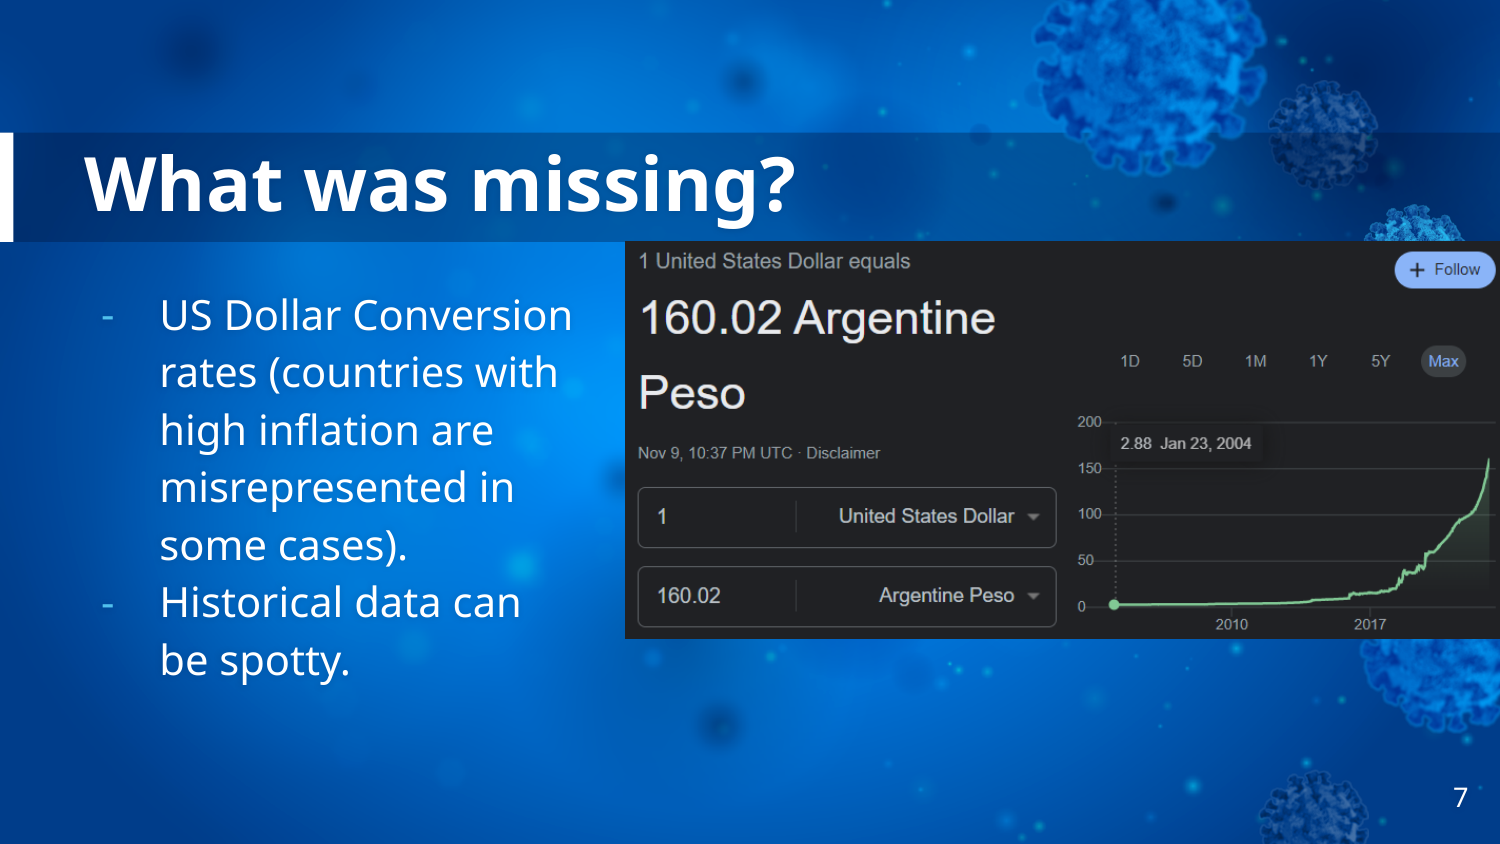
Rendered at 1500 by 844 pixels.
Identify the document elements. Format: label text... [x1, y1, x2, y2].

picture [0, 0, 1500, 844]
slide_number ‹#› [1378, 766, 1469, 832]
title What was missing? [84, 132, 1130, 242]
list US Dollar Conversion rates (countries with high inflation are misrepresented in some cases). Historical data can be spotty. [84, 281, 576, 767]
